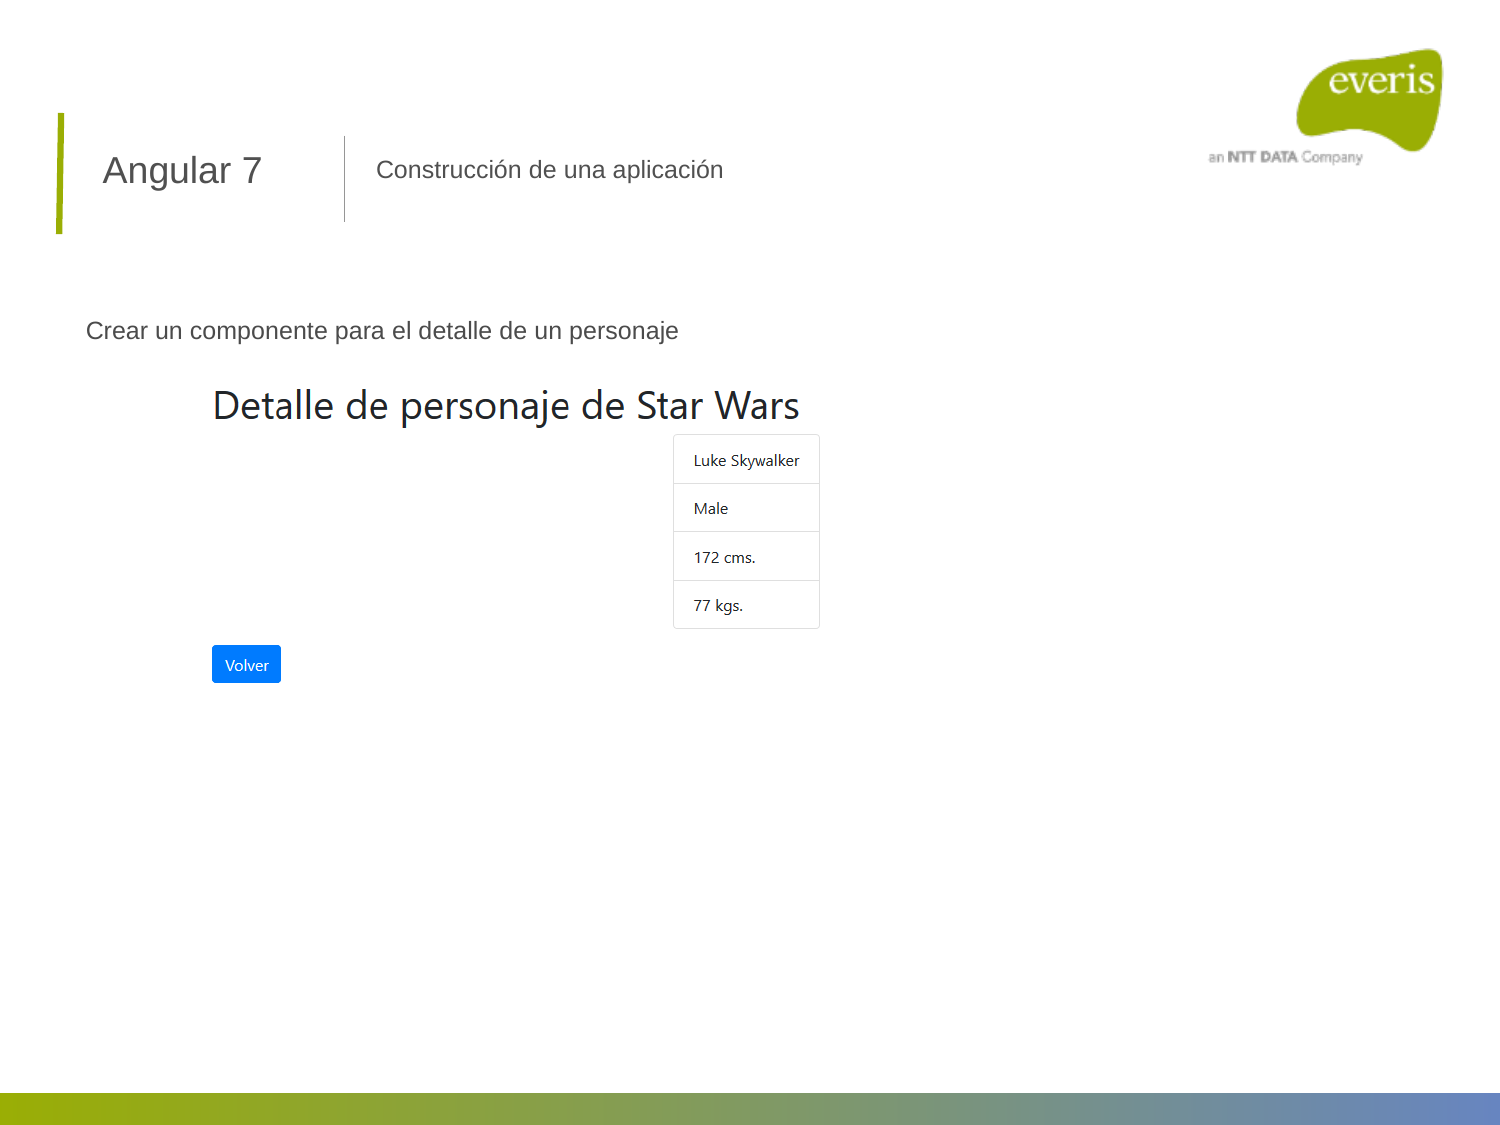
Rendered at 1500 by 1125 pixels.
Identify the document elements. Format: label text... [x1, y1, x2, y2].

picture [1199, 27, 1453, 186]
list Construcción de una aplicación [361, 149, 1079, 208]
list Angular 7 [87, 143, 329, 214]
picture [85, 378, 1437, 1026]
list Crear un componente para el detalle de un personaje [71, 292, 1437, 356]
